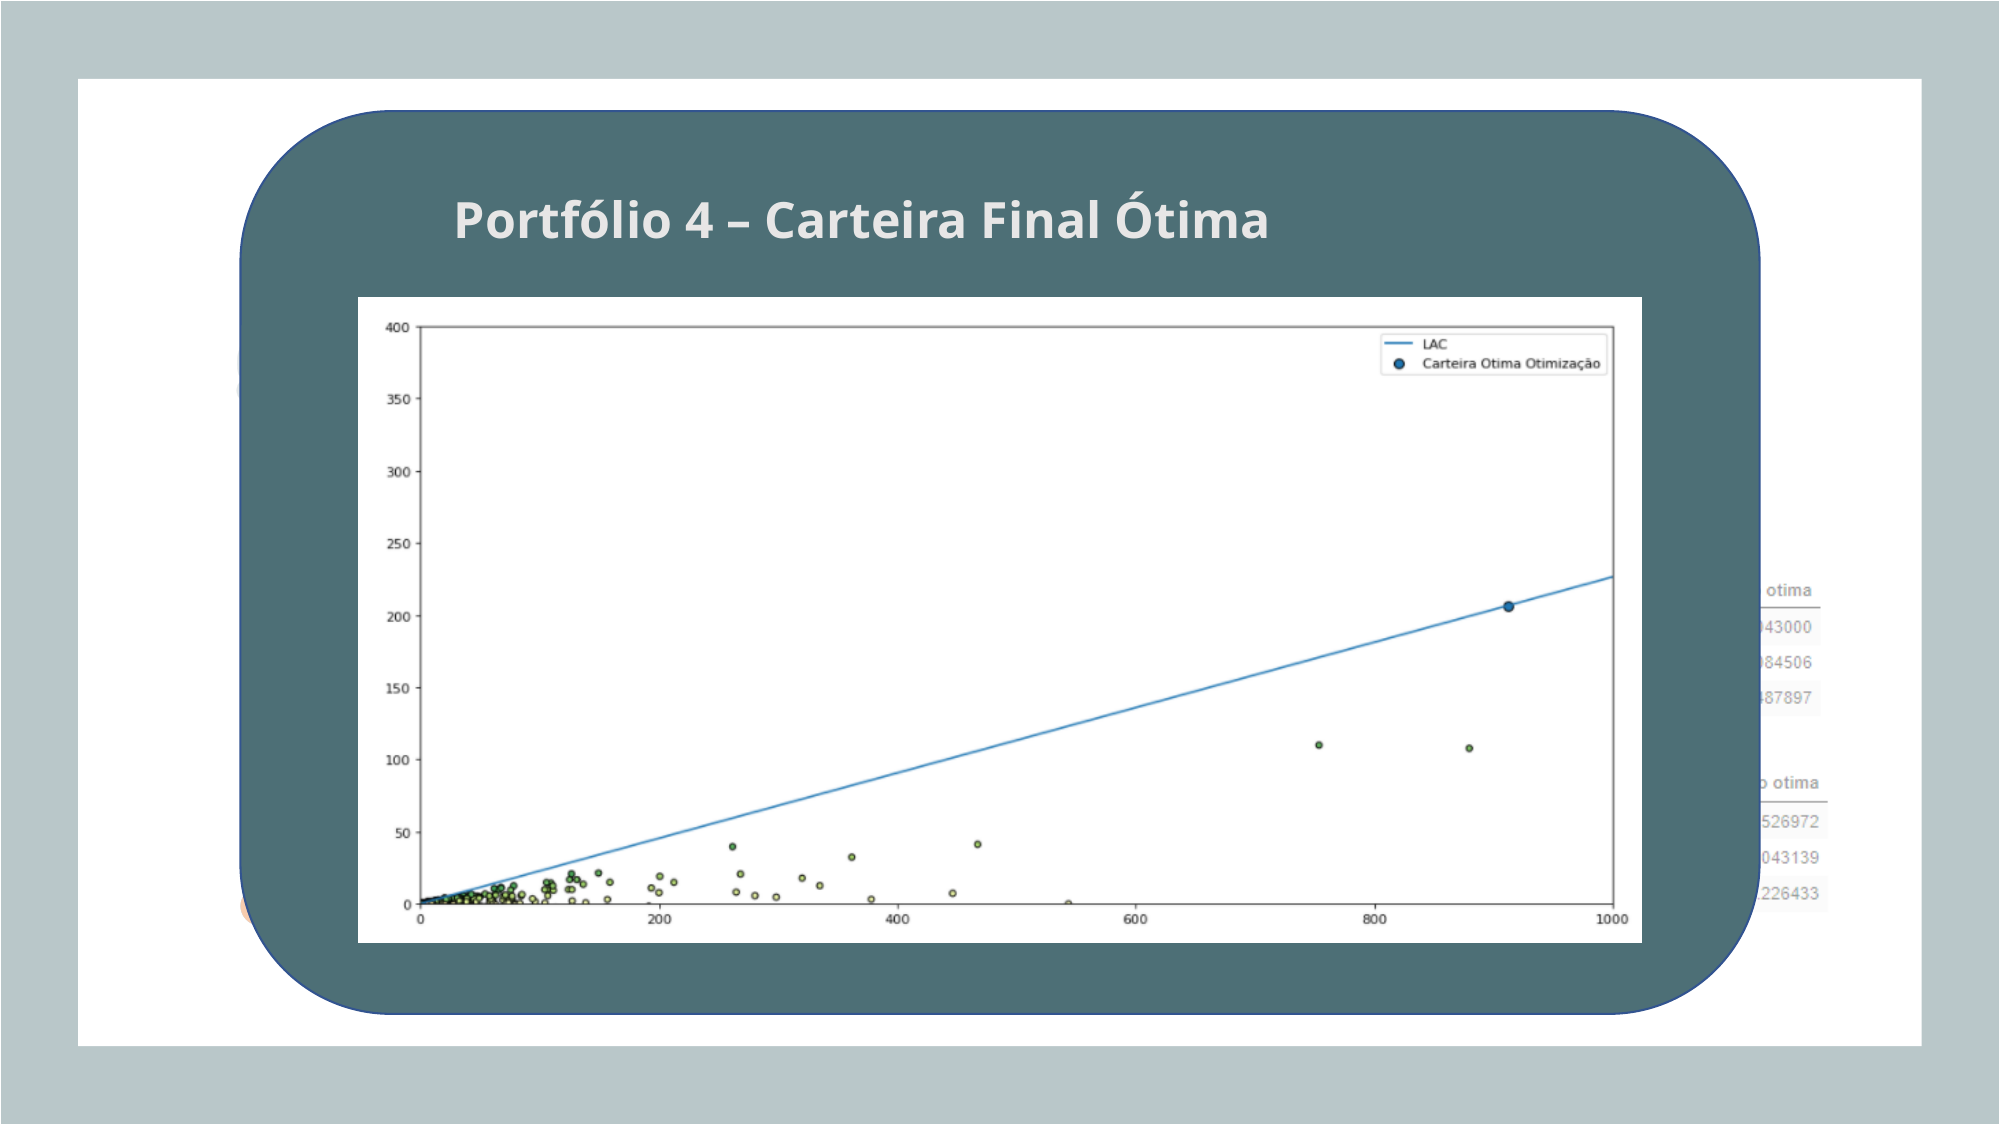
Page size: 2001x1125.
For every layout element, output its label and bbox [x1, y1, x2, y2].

text_box [0, 0, 2000, 1125]
picture [358, 297, 1643, 943]
